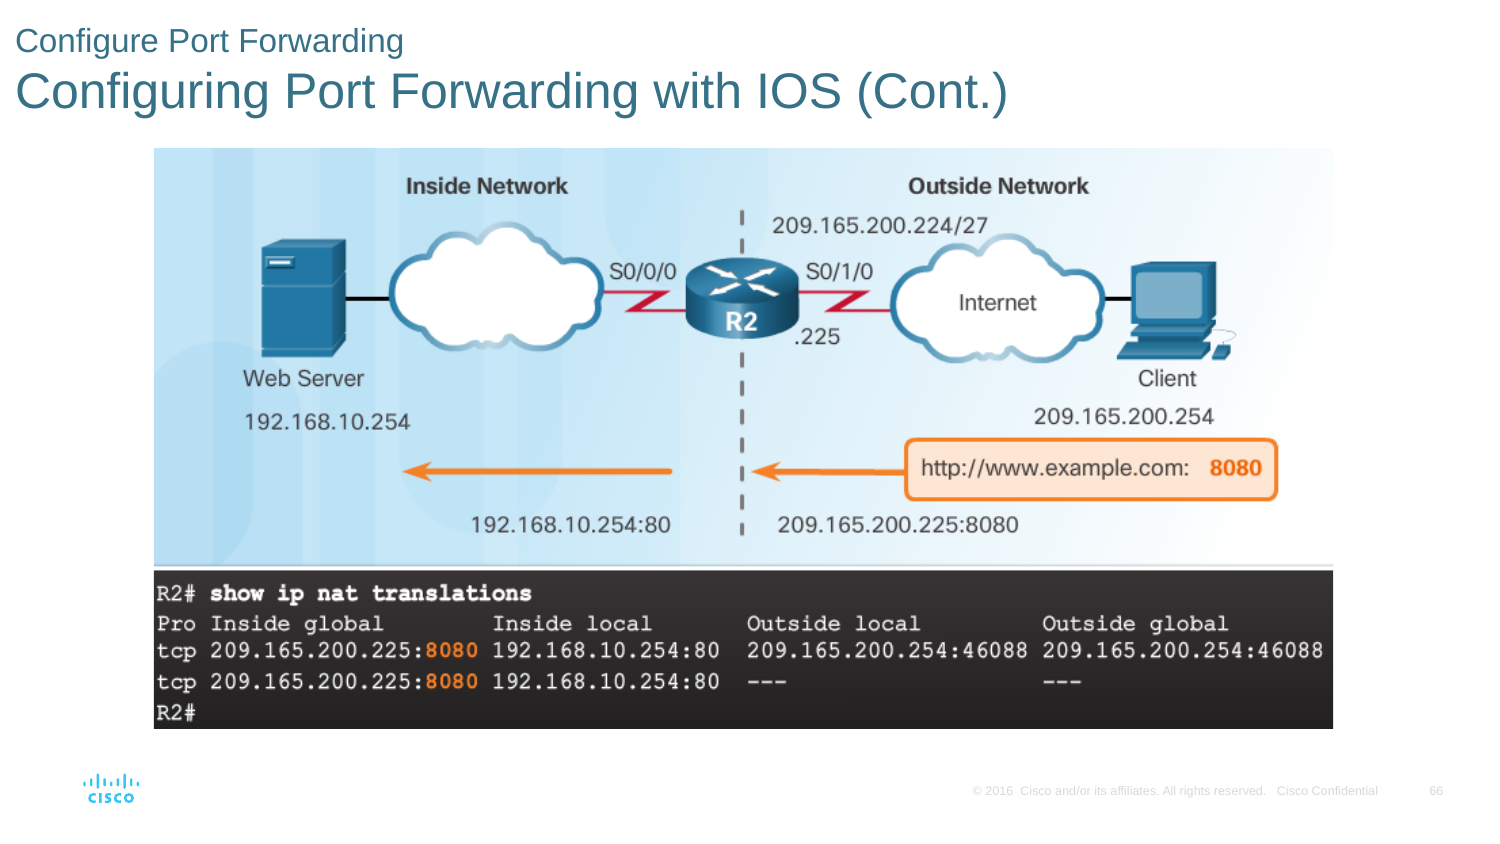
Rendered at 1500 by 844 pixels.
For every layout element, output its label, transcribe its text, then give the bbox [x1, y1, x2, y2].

title Configure Port Forwarding Configuring Port Forwarding with IOS (Cont.) [0, 6, 1500, 131]
picture [153, 148, 1334, 730]
